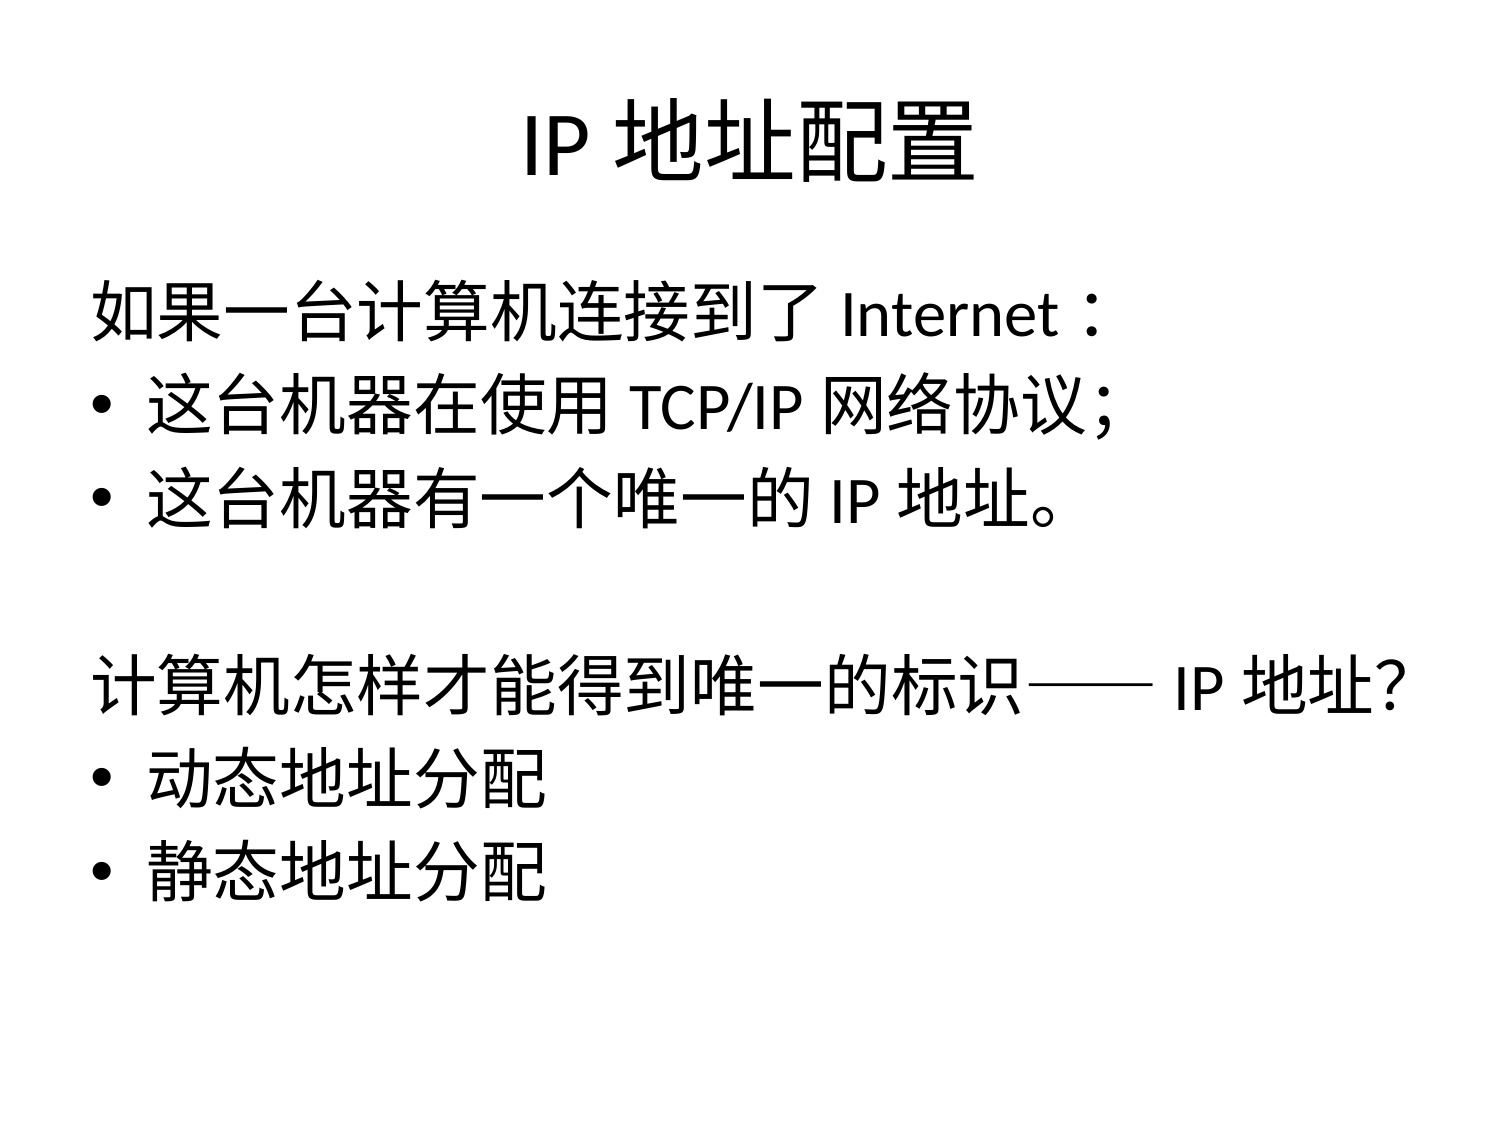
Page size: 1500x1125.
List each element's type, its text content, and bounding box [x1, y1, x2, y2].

list 如果一台计算机连接到了Internet： 这台机器在使用TCP/IP网络协议； 这台机器有一个唯一的IP地址。 计算机怎样才能得到唯一的标识——IP地址？ 动态地址分配 静态地址分配 [75, 262, 1425, 1005]
title IP地址配置 [75, 45, 1425, 233]
